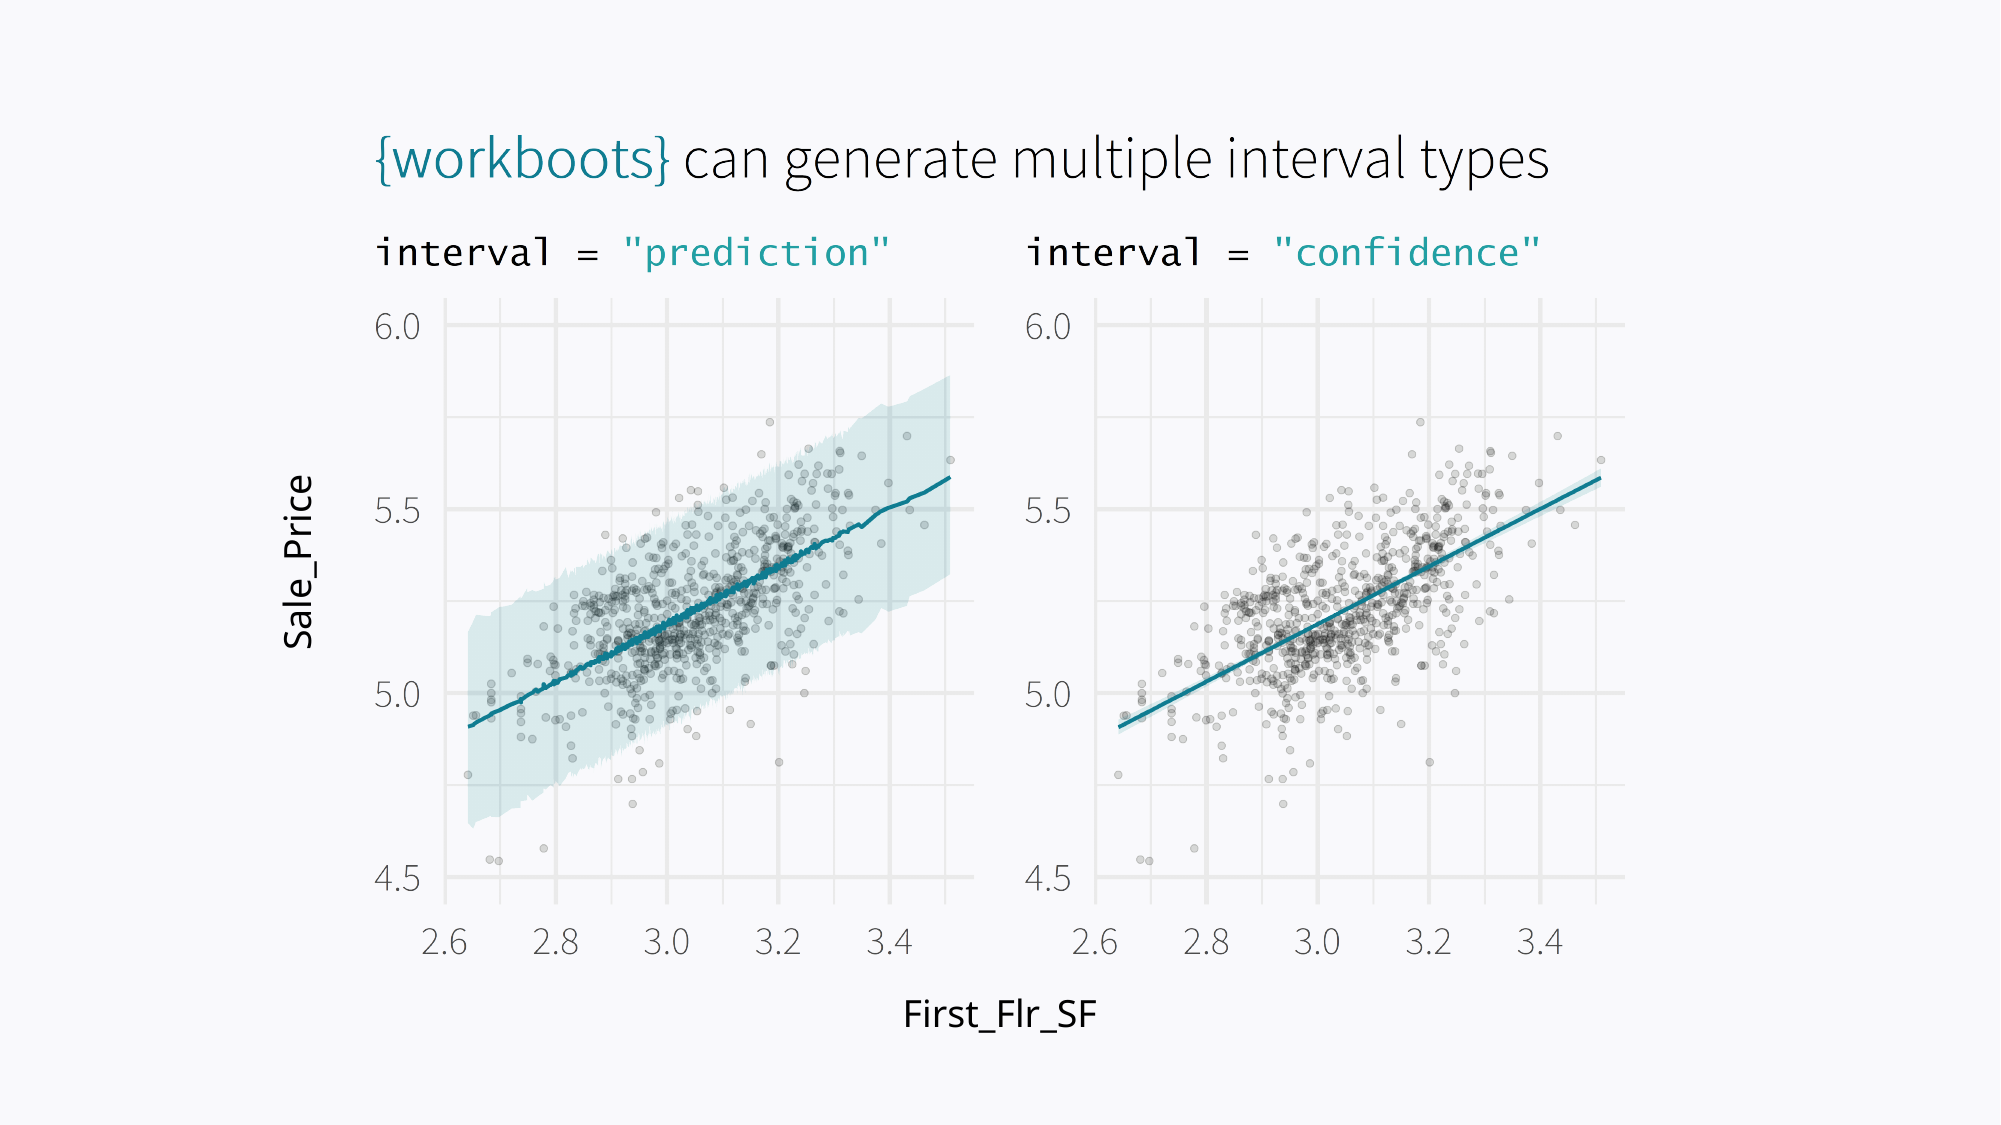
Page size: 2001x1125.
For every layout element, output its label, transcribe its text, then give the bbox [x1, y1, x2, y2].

text_box First_Flr_SF [798, 1013, 1202, 1041]
picture [324, 112, 1675, 1013]
text_box Sale_Price [267, 360, 324, 765]
